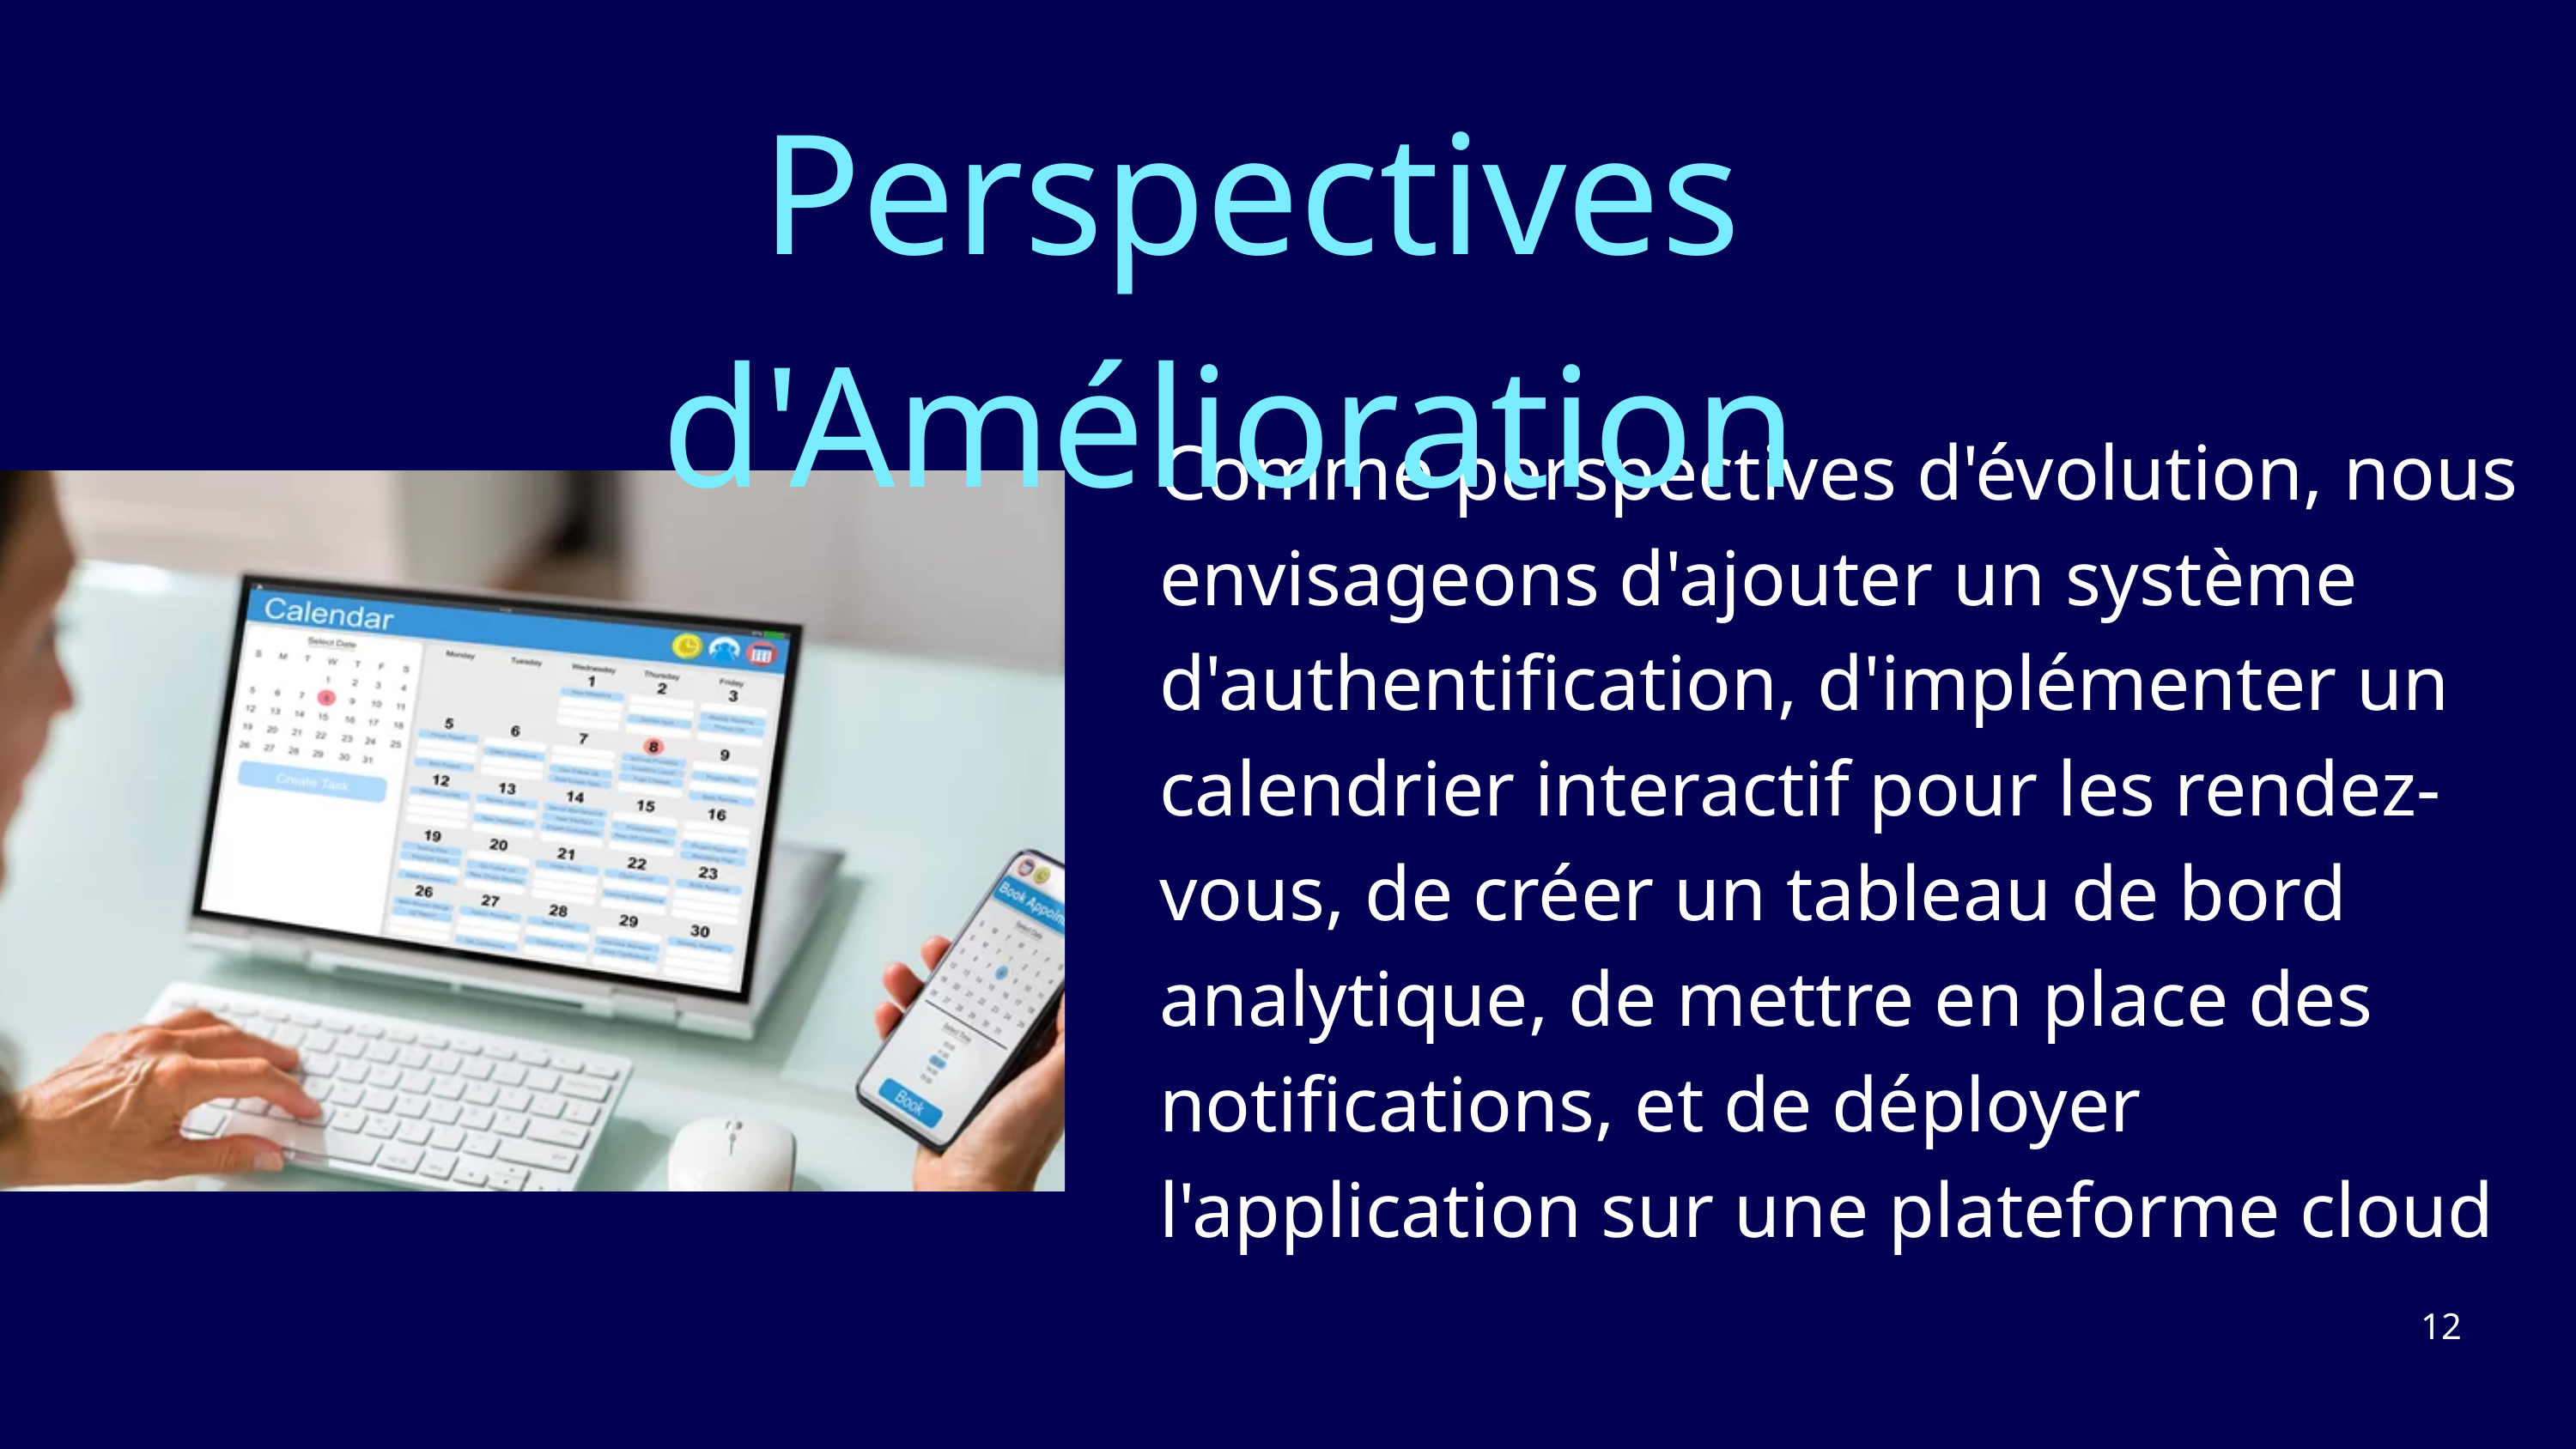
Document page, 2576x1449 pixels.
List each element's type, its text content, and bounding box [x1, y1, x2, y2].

text_box Perspectives d'Amélioration [352, 54, 2150, 520]
text_box 12 [2421, 1296, 2463, 1348]
text_box Comme perspectives d'évolution, nous envisageons d'ajouter un système d'authentification, d'implémenter un calendrier interactif pour les rendez-vous, de créer un tableau de bord analytique, de mettre en place des notifications, et de déployer l'application sur une plateforme cloud [1159, 409, 2576, 1252]
text_box [0, 470, 1066, 1191]
